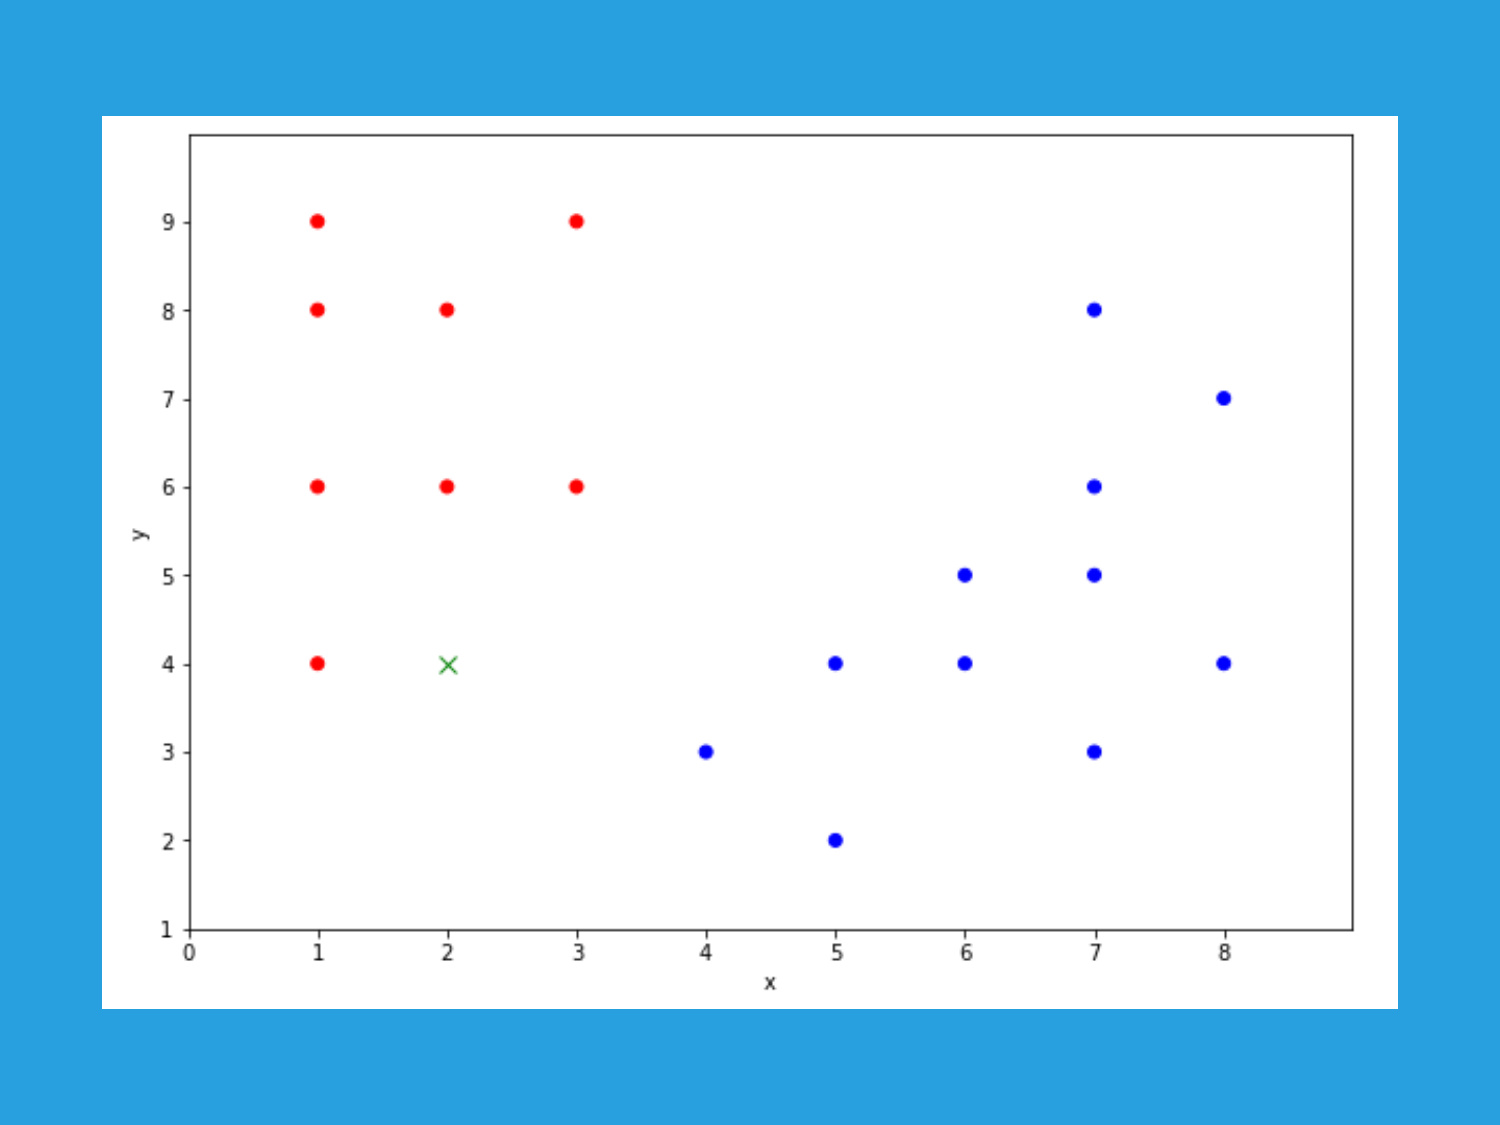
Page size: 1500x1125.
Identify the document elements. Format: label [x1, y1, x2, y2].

picture [101, 116, 1399, 1009]
